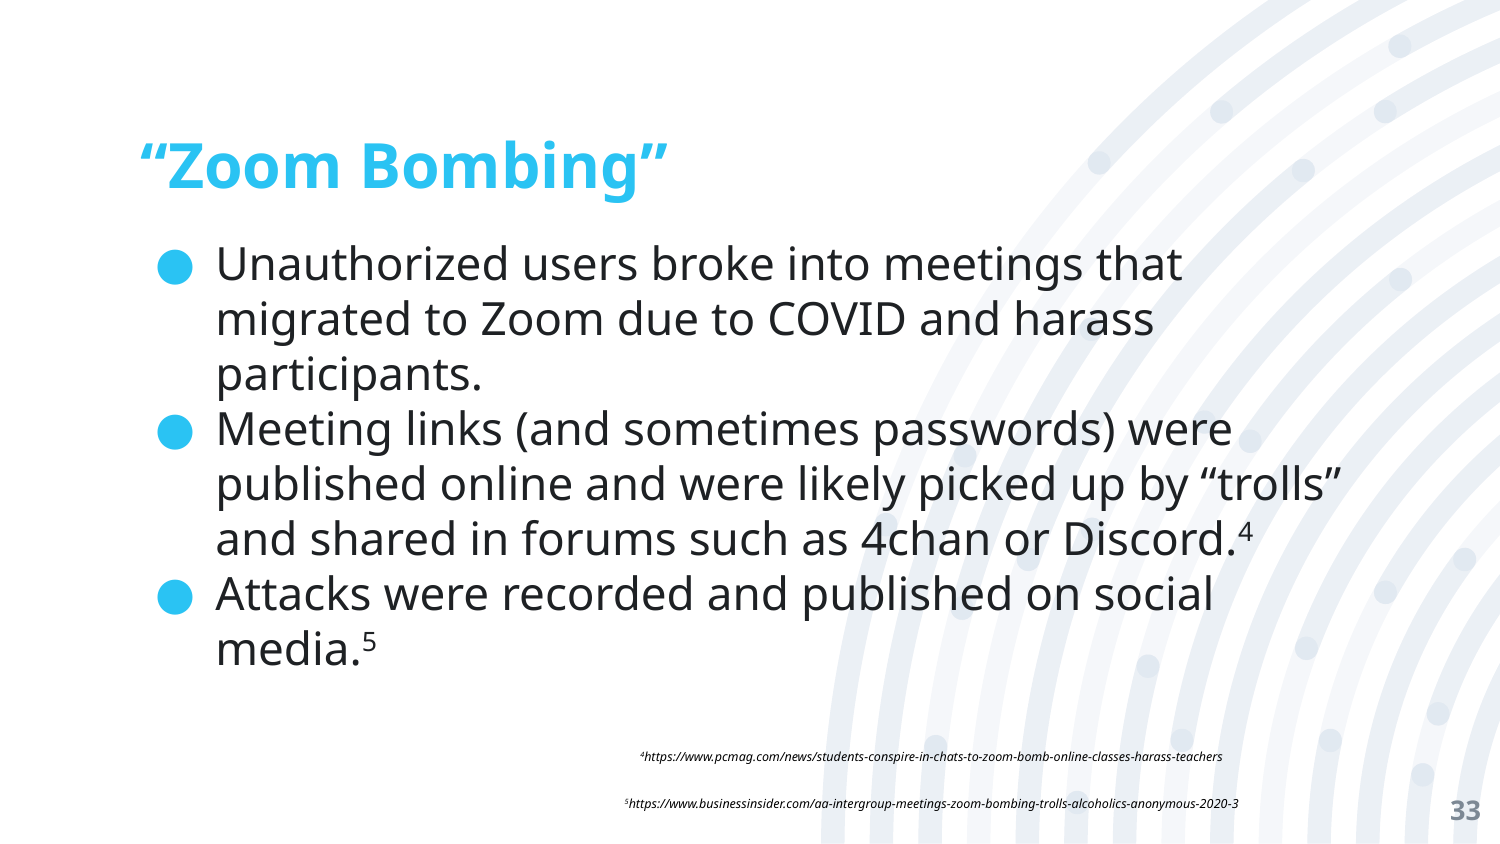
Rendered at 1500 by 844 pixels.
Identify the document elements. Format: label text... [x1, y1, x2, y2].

text_box [561, 789, 1436, 833]
slide_number ‹#› [1391, 779, 1482, 844]
list Unauthorized users broke into meetings that migrated to Zoom due to COVID and harass participants. Meeting links (and sometimes passwords) were published online and were likely picked up by “trolls” and shared in forums such as 4chan or Discord.4 Attacks were recorded and published on social media.5 [140, 234, 1360, 733]
text_box 4https://www.pcmag.com/news/students-conspire-in-chats-to-zoom-bomb-online-classes-harass-teachers [503, 741, 1360, 772]
title “Zoom Bombing” [140, 137, 1360, 203]
text_box 5https://www.businessinsider.com/aa-intergroup-meetings-zoom-bombing-trolls-alcoholics-anonymous-2020-3 [503, 788, 1360, 819]
